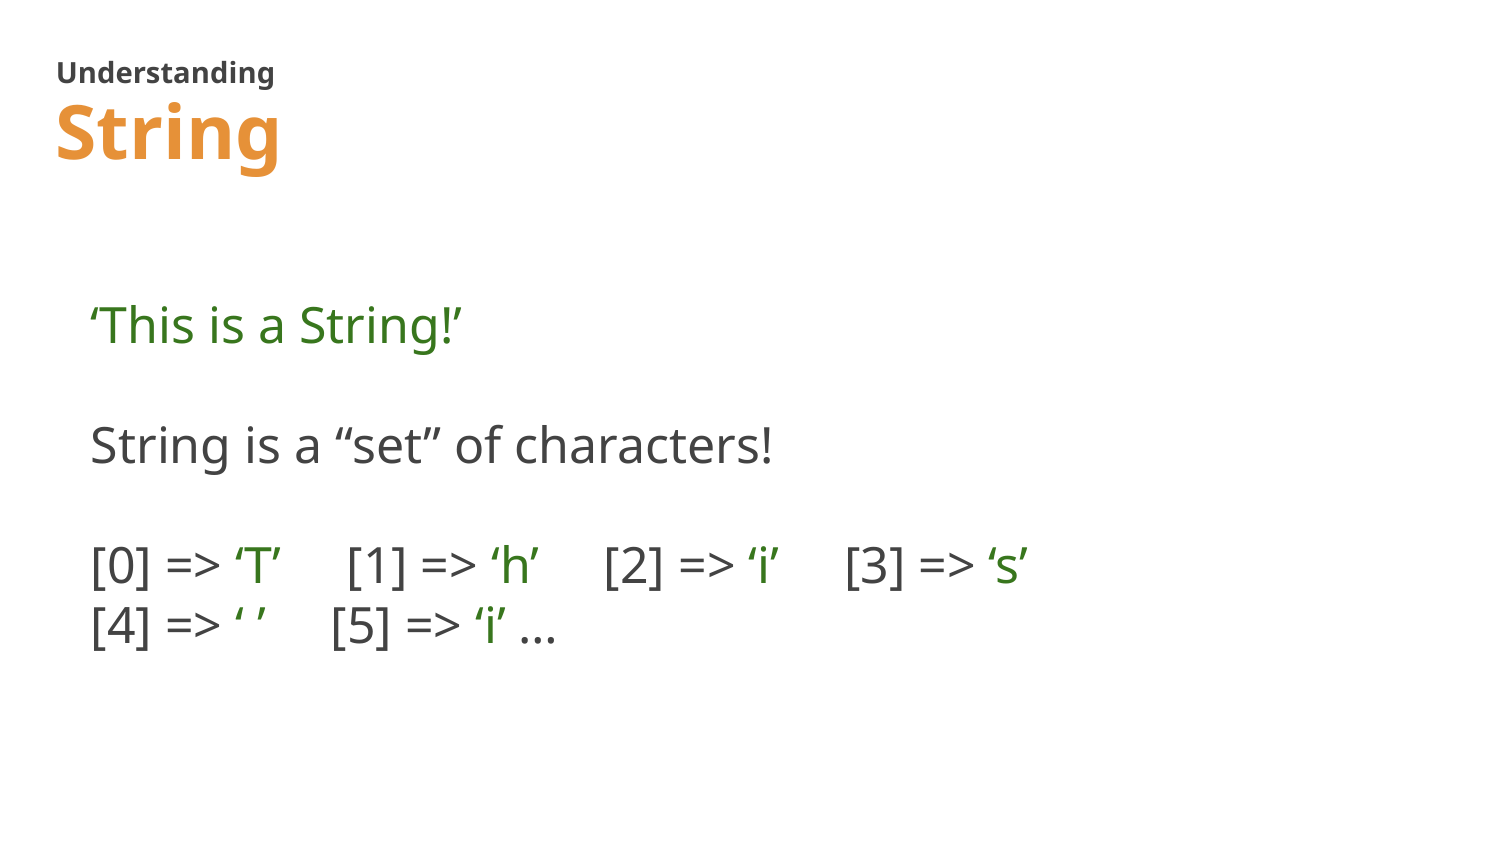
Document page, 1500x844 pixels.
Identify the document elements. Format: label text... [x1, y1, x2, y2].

text_box String [40, 105, 883, 190]
text_box Understanding [40, 39, 933, 105]
text_box ‘This is a String!’ String is a “set” of characters! [0] => ‘T’ [1] => ‘h’ [2] => ‘i’ [3] => ‘s’ [4] => ‘ ’ [5] => ‘i’ … [75, 278, 1303, 729]
